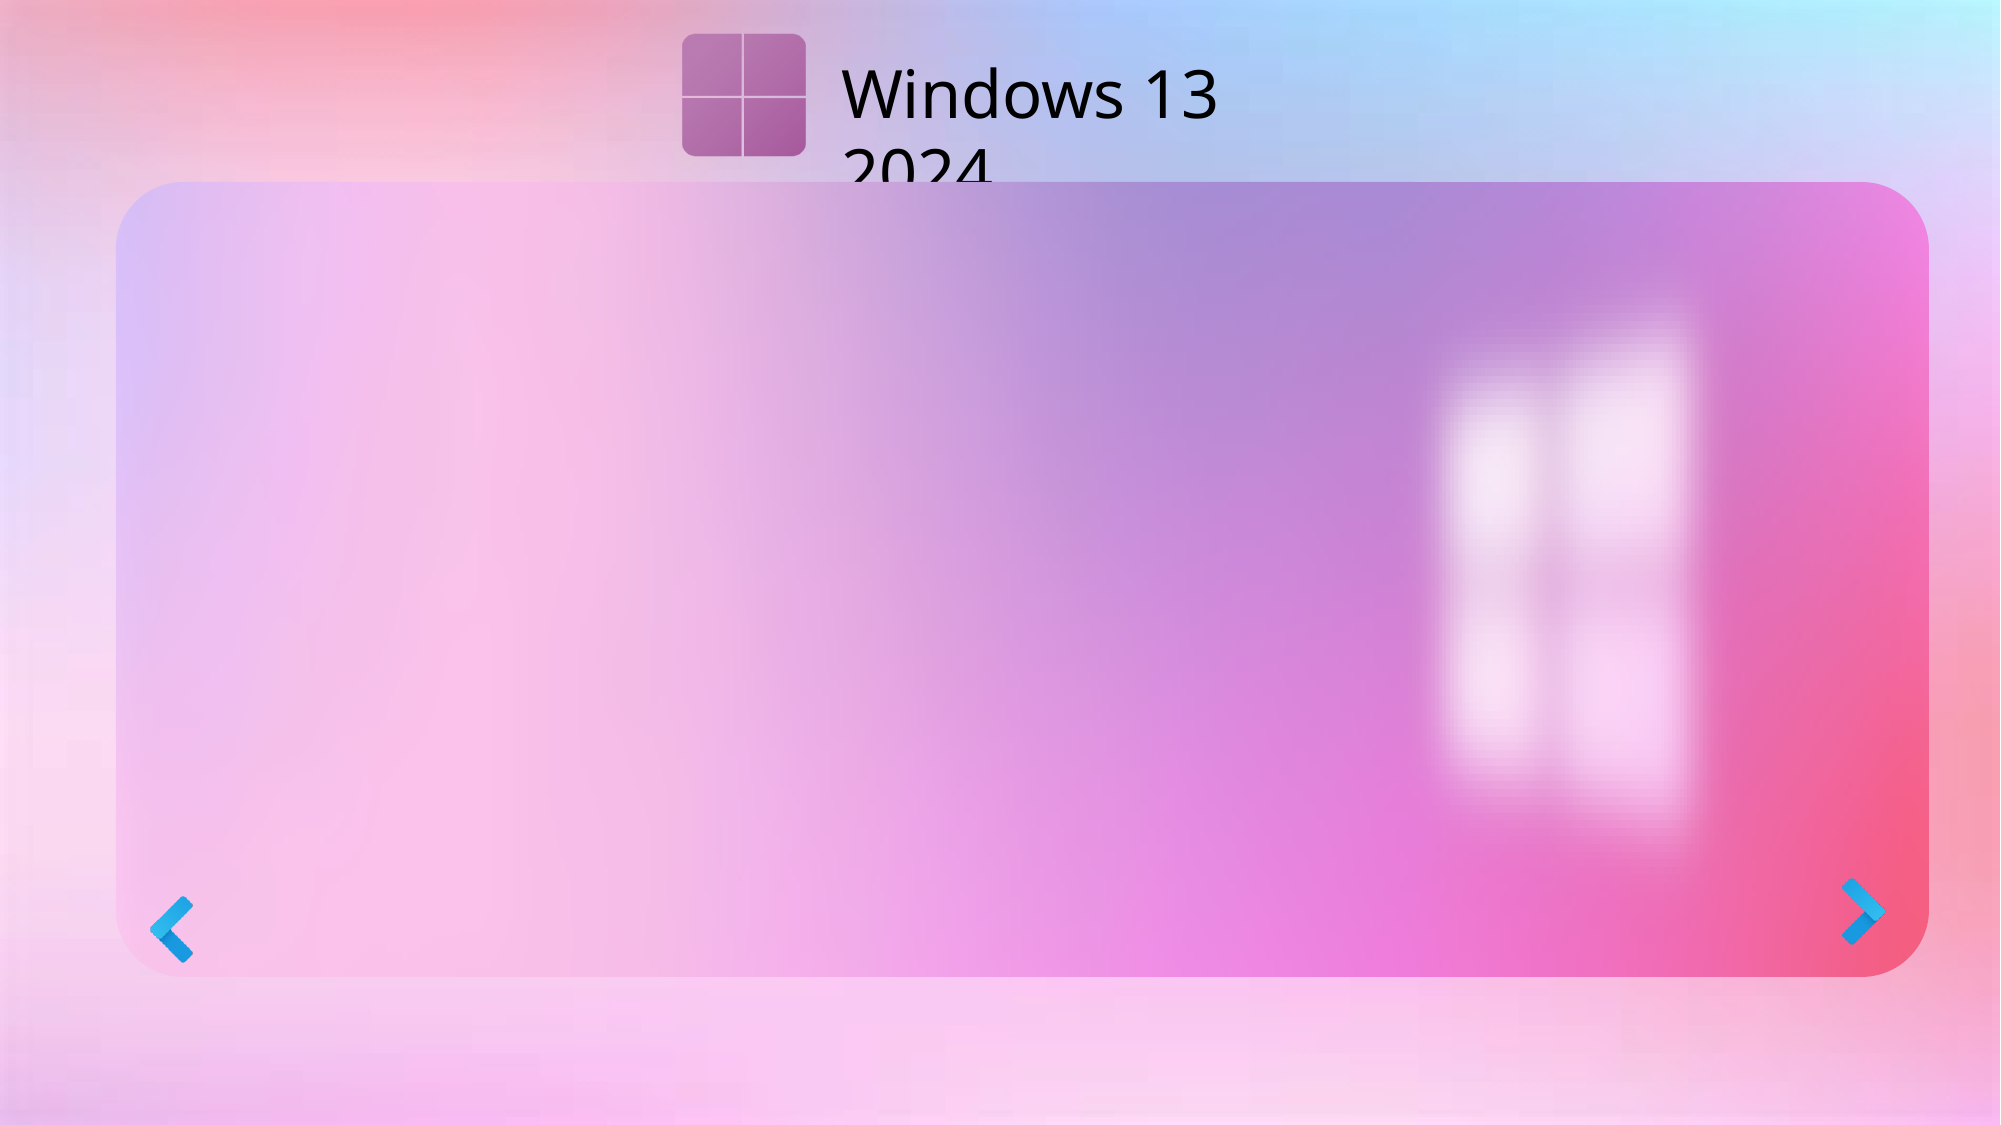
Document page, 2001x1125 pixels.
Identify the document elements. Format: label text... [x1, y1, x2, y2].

text_box Windows 13 2024 [826, 43, 1405, 181]
picture [115, 181, 1930, 978]
picture [658, 7, 827, 177]
text_box 2 [0, 0, 2000, 1125]
